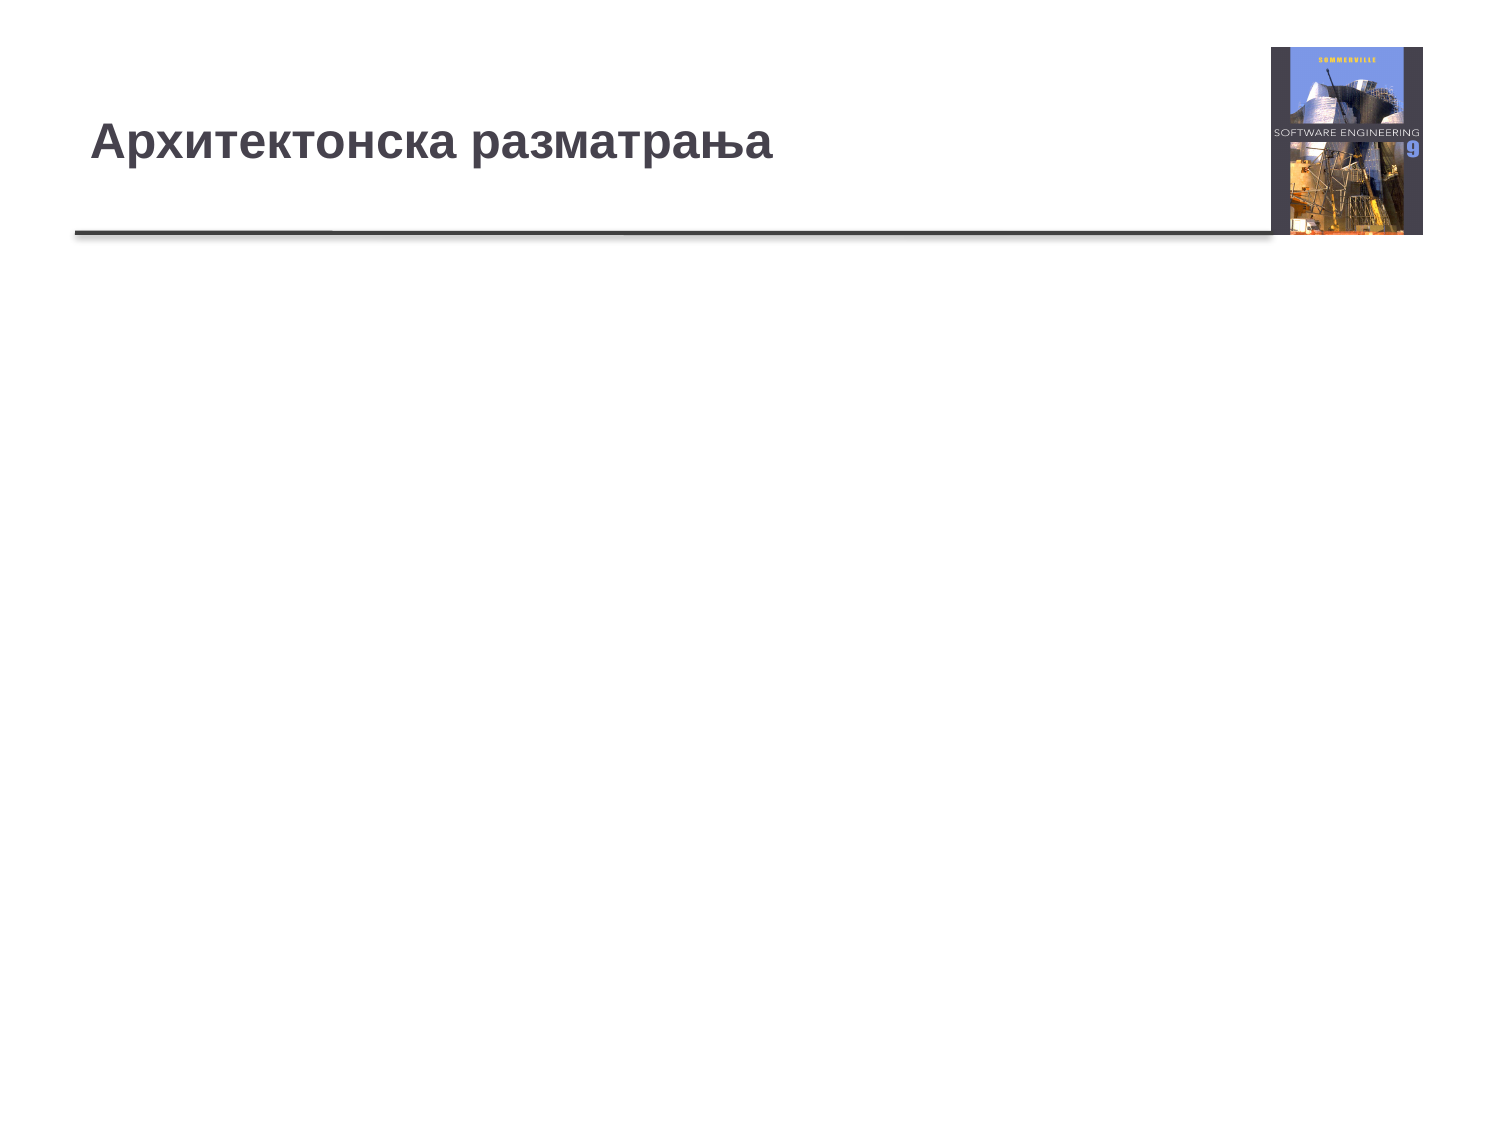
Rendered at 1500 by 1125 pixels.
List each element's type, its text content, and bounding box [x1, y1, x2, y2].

title Архитектонска разматрања [74, 44, 1272, 233]
picture [1272, 47, 1423, 235]
